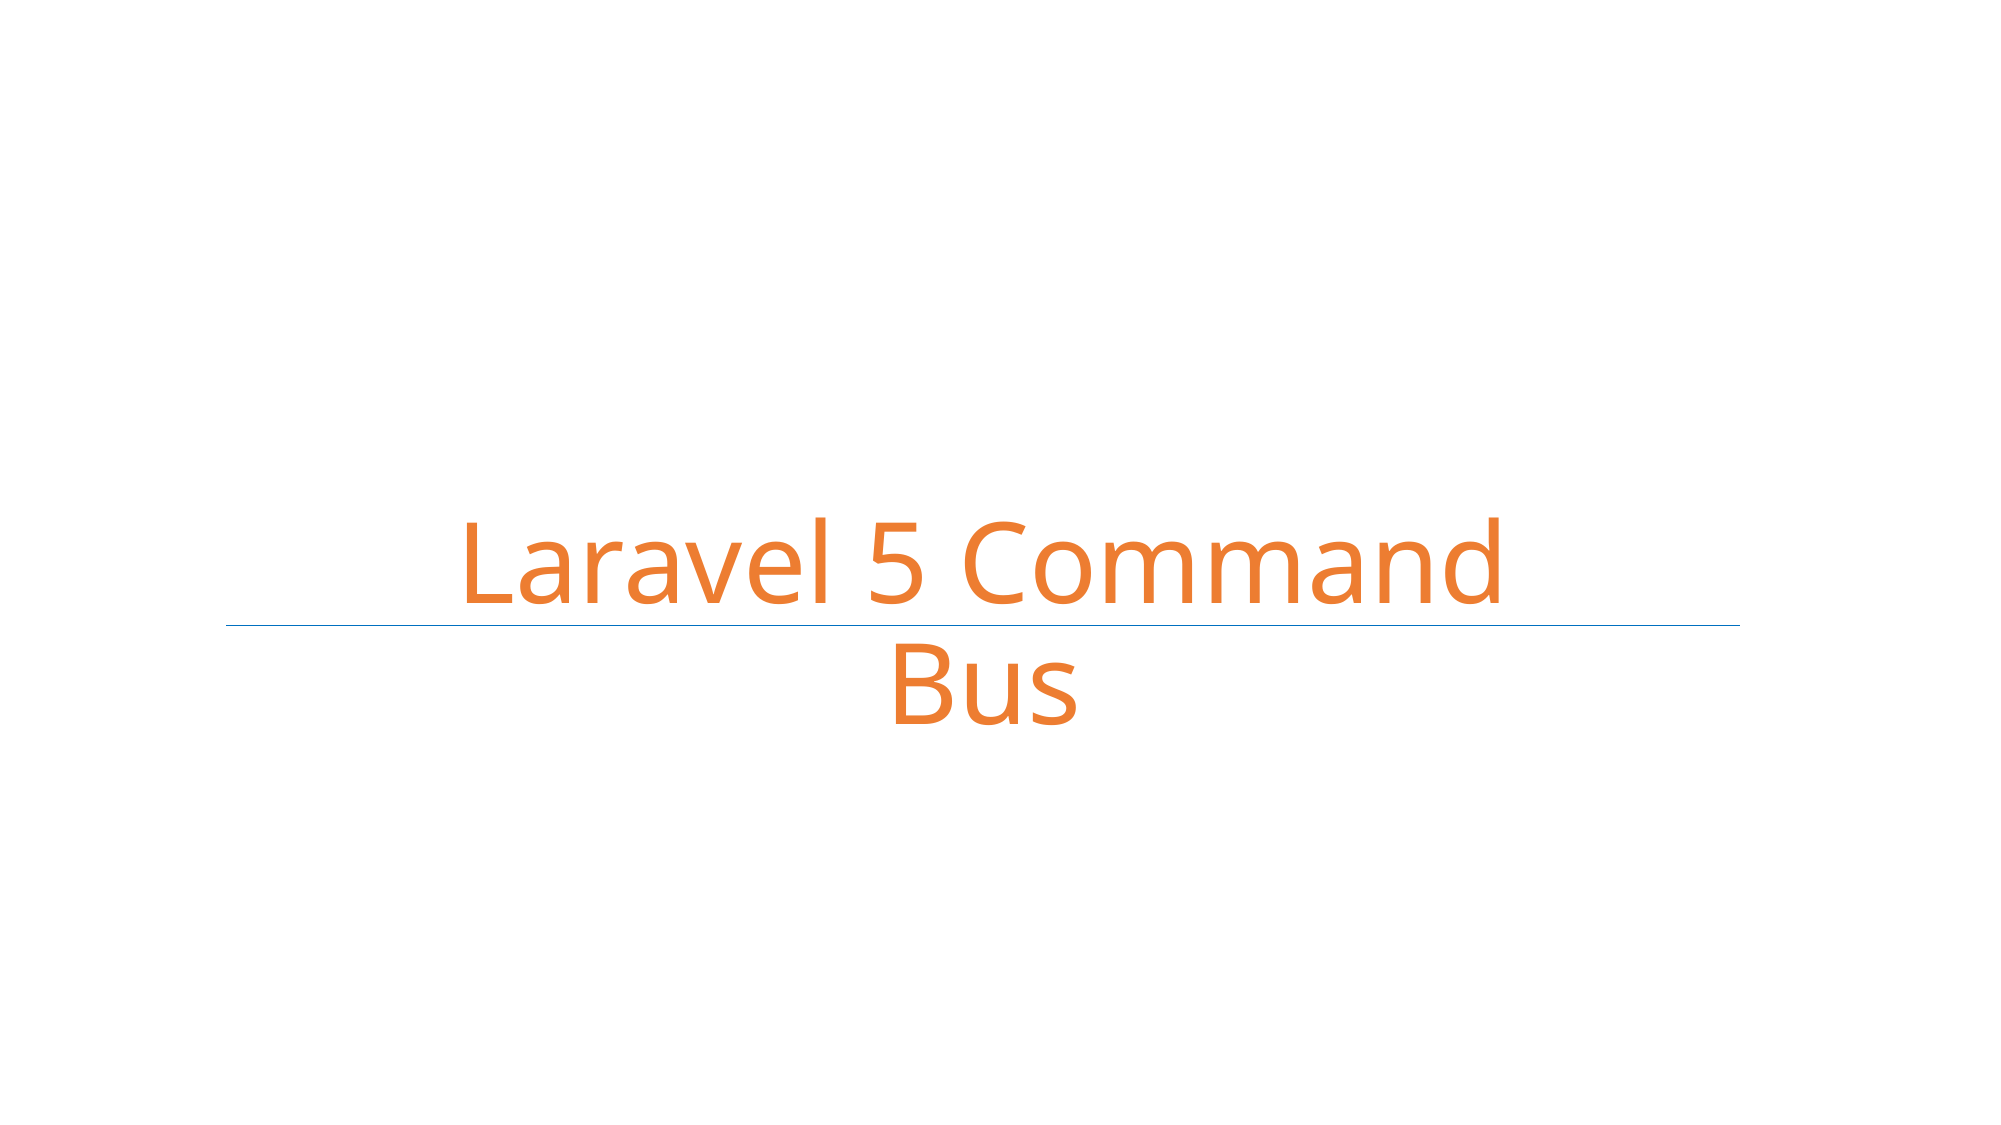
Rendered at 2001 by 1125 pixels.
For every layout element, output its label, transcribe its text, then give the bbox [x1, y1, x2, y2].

text_box Laravel 5 Command Bus [338, 498, 1629, 610]
